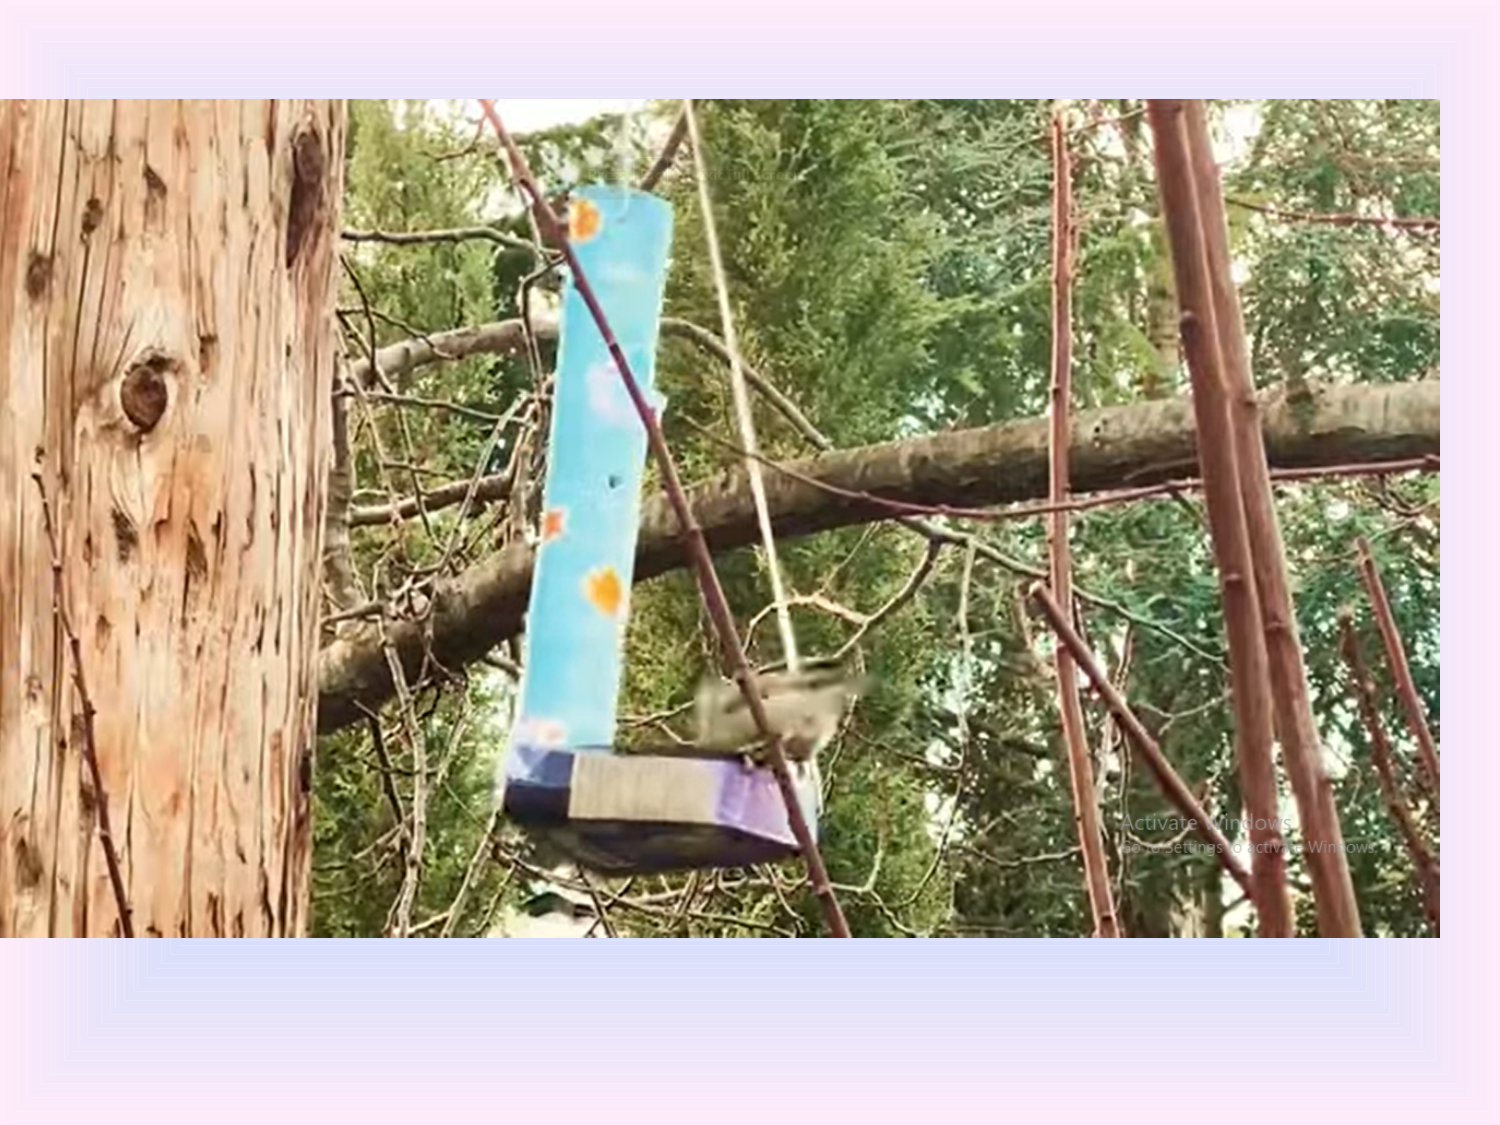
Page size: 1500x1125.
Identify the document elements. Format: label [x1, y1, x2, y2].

picture [0, 99, 1440, 938]
